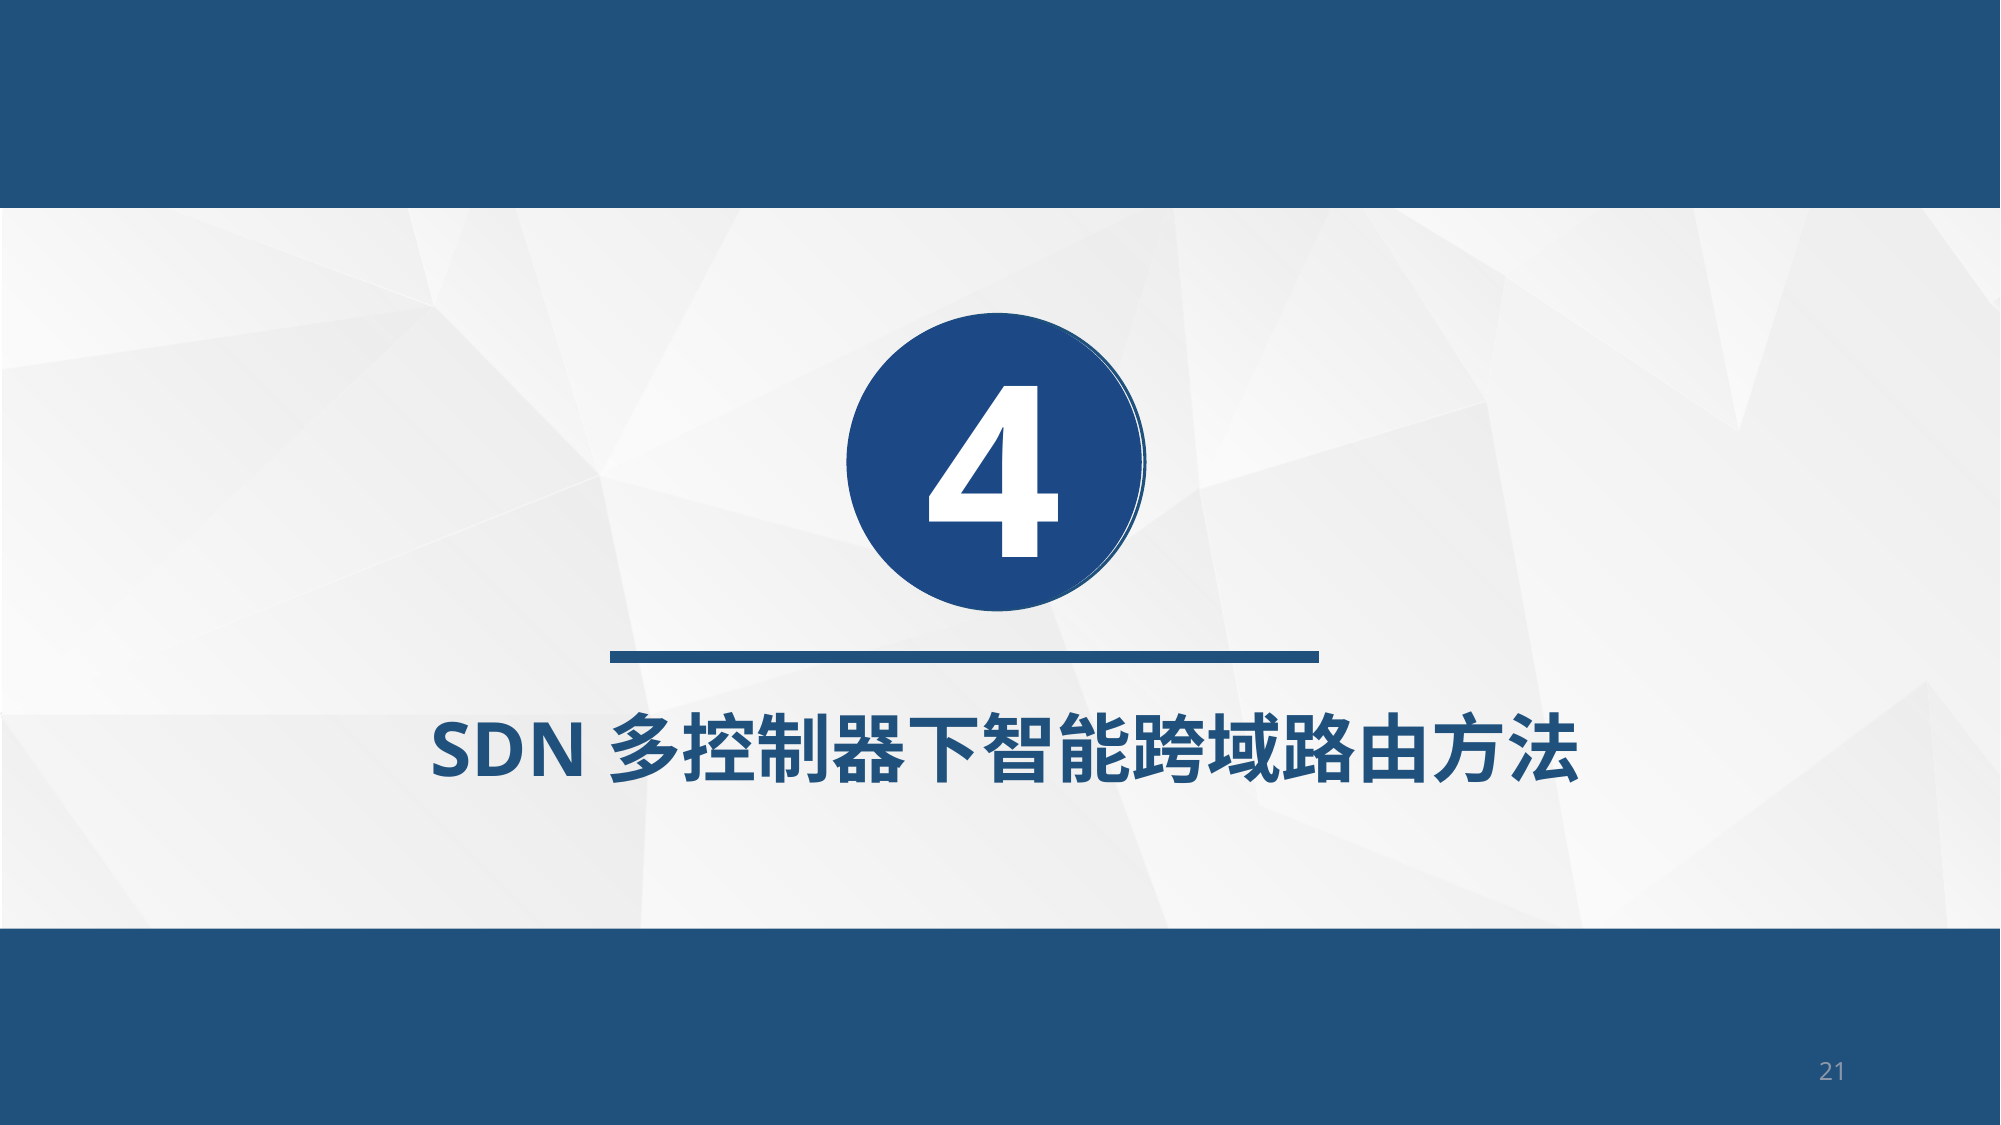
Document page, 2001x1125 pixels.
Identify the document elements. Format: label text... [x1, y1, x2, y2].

picture [0, 0, 2001, 1125]
slide_number 21 [1412, 1042, 1863, 1103]
text_box 4 [845, 313, 1143, 611]
list SDN多控制器下智能跨域路由方法 [350, 704, 1662, 786]
